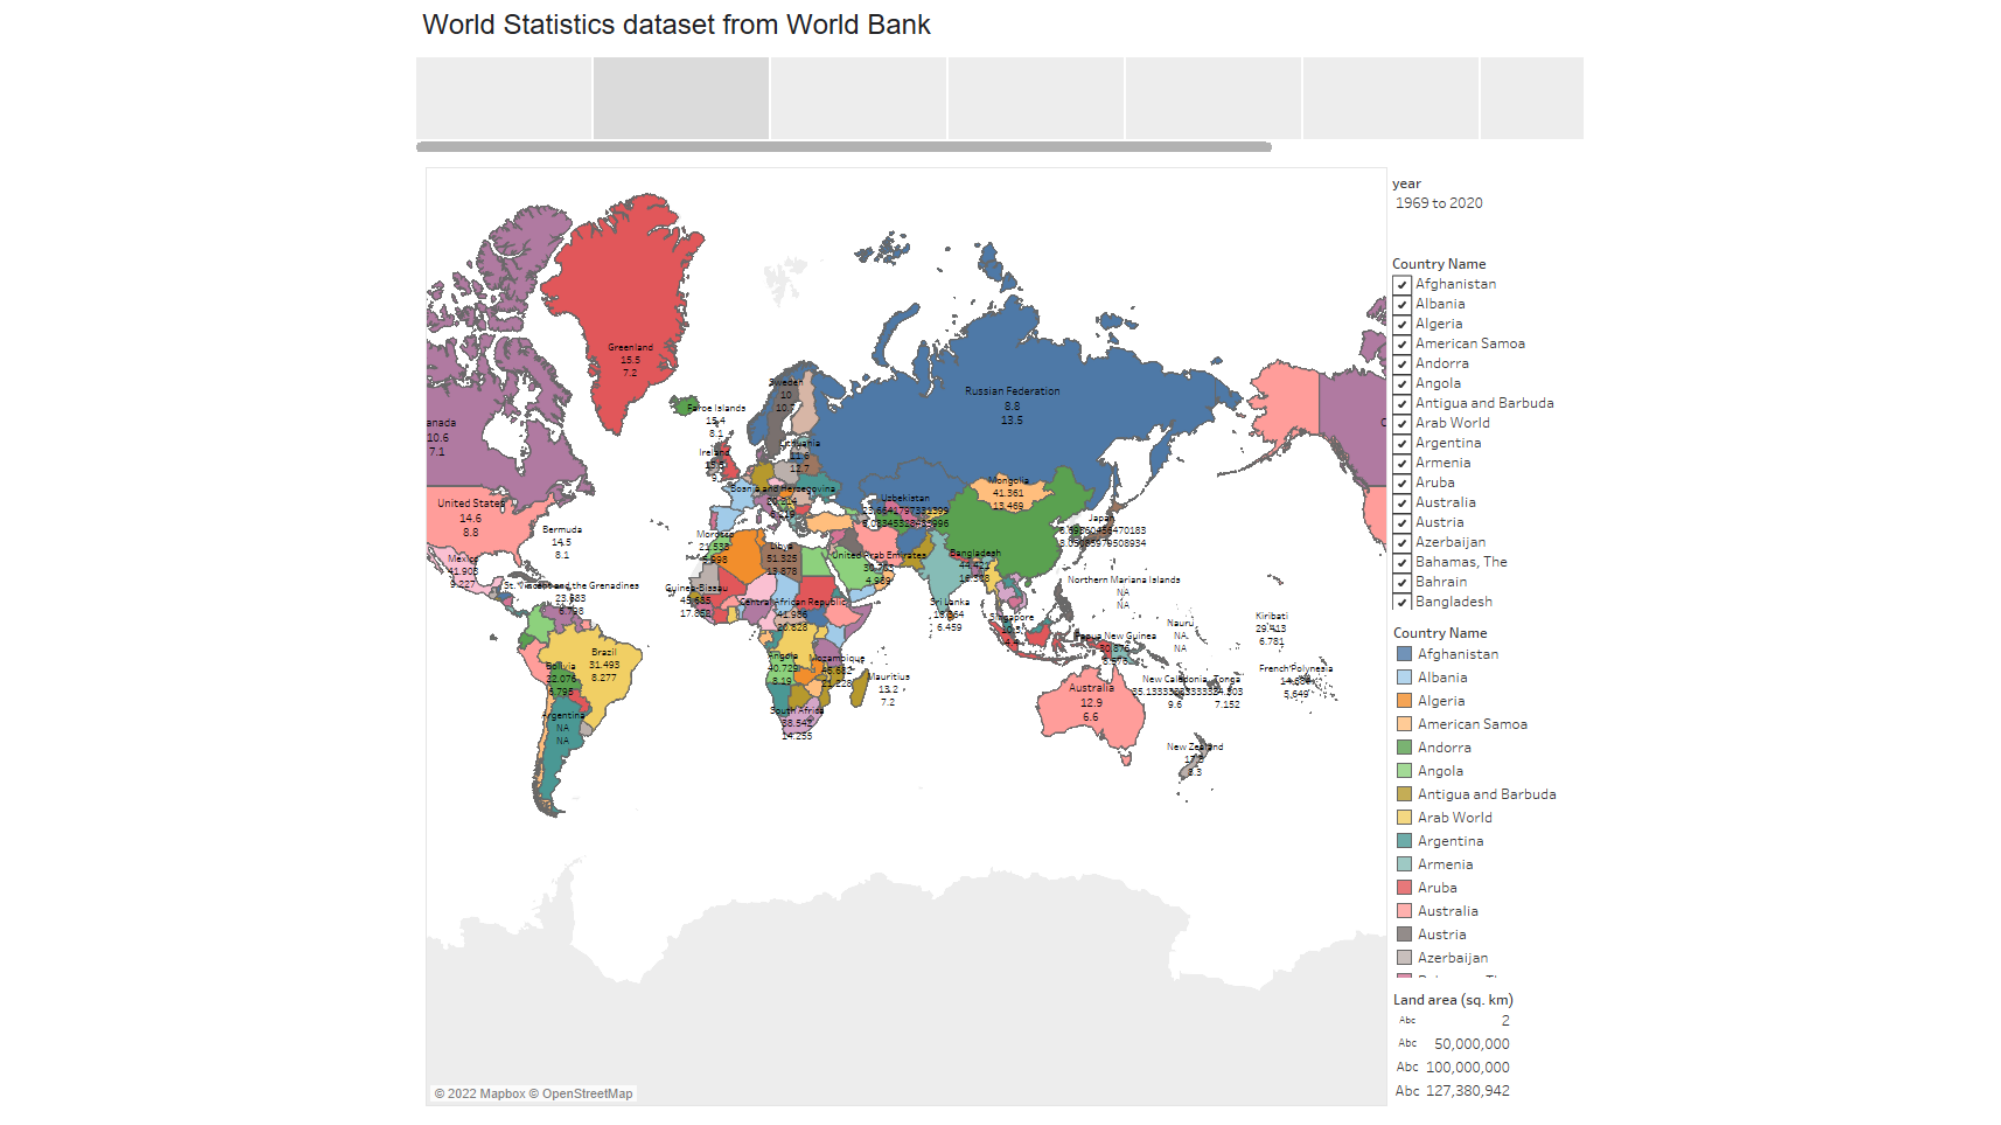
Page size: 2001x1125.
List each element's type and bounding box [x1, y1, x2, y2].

picture [407, 0, 1593, 1125]
